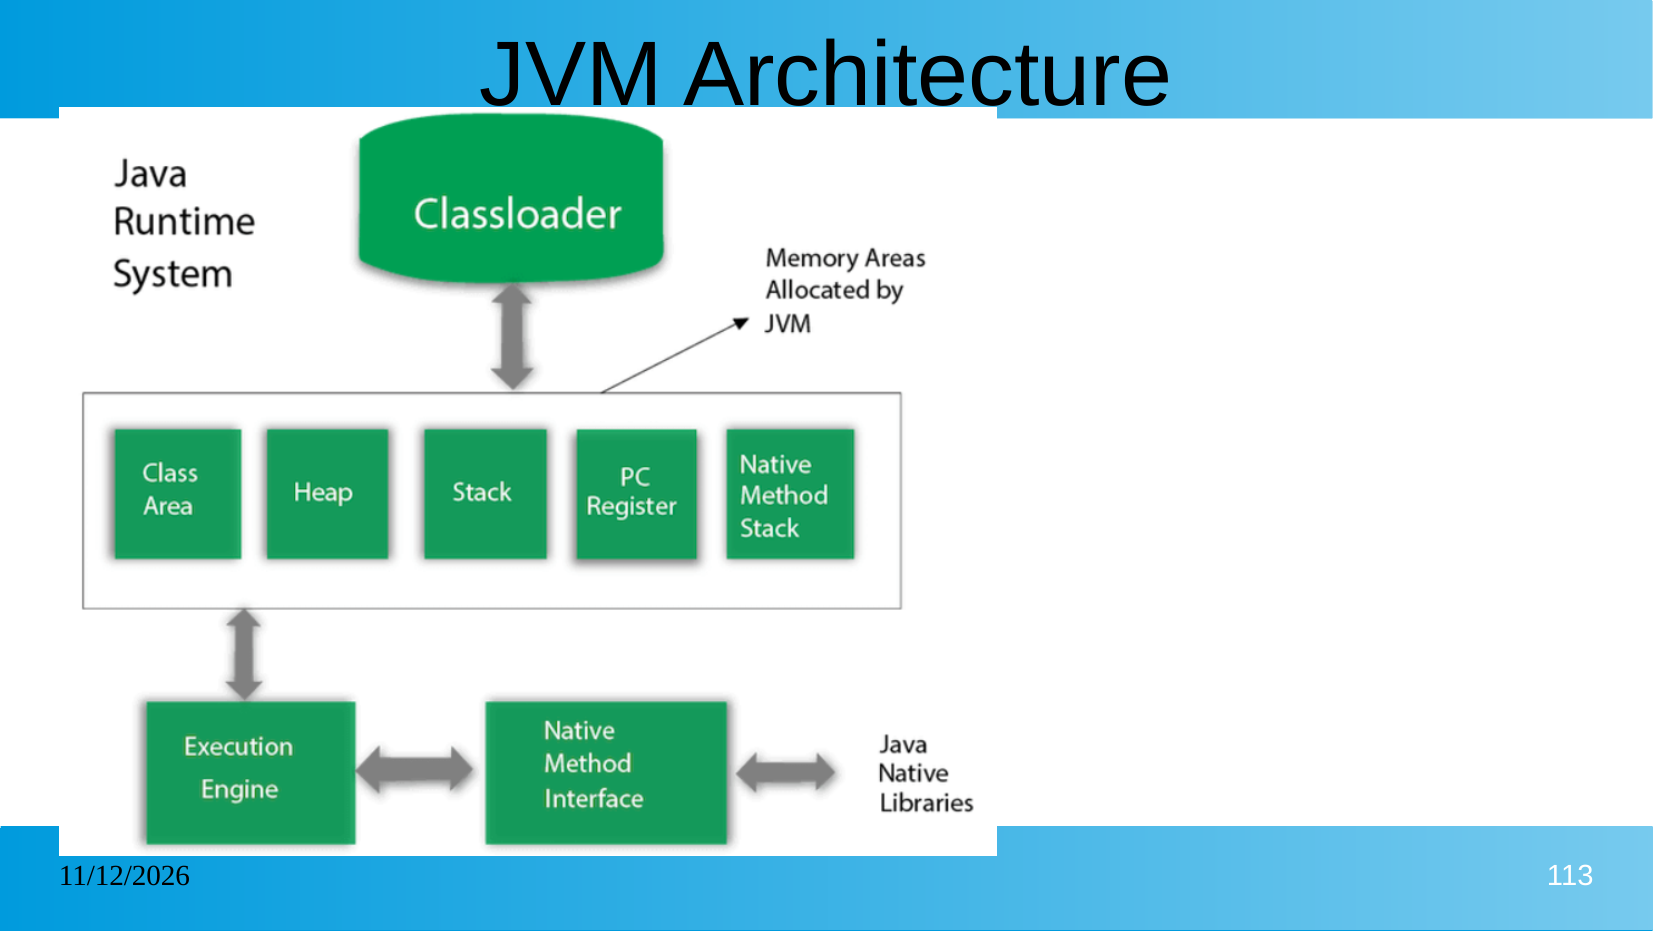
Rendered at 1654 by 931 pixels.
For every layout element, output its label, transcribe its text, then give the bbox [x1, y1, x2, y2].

title JVM Architecture [59, 29, 1594, 108]
slide_number 113 [1210, 856, 1594, 915]
picture [58, 107, 1652, 857]
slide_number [59, 864, 443, 915]
